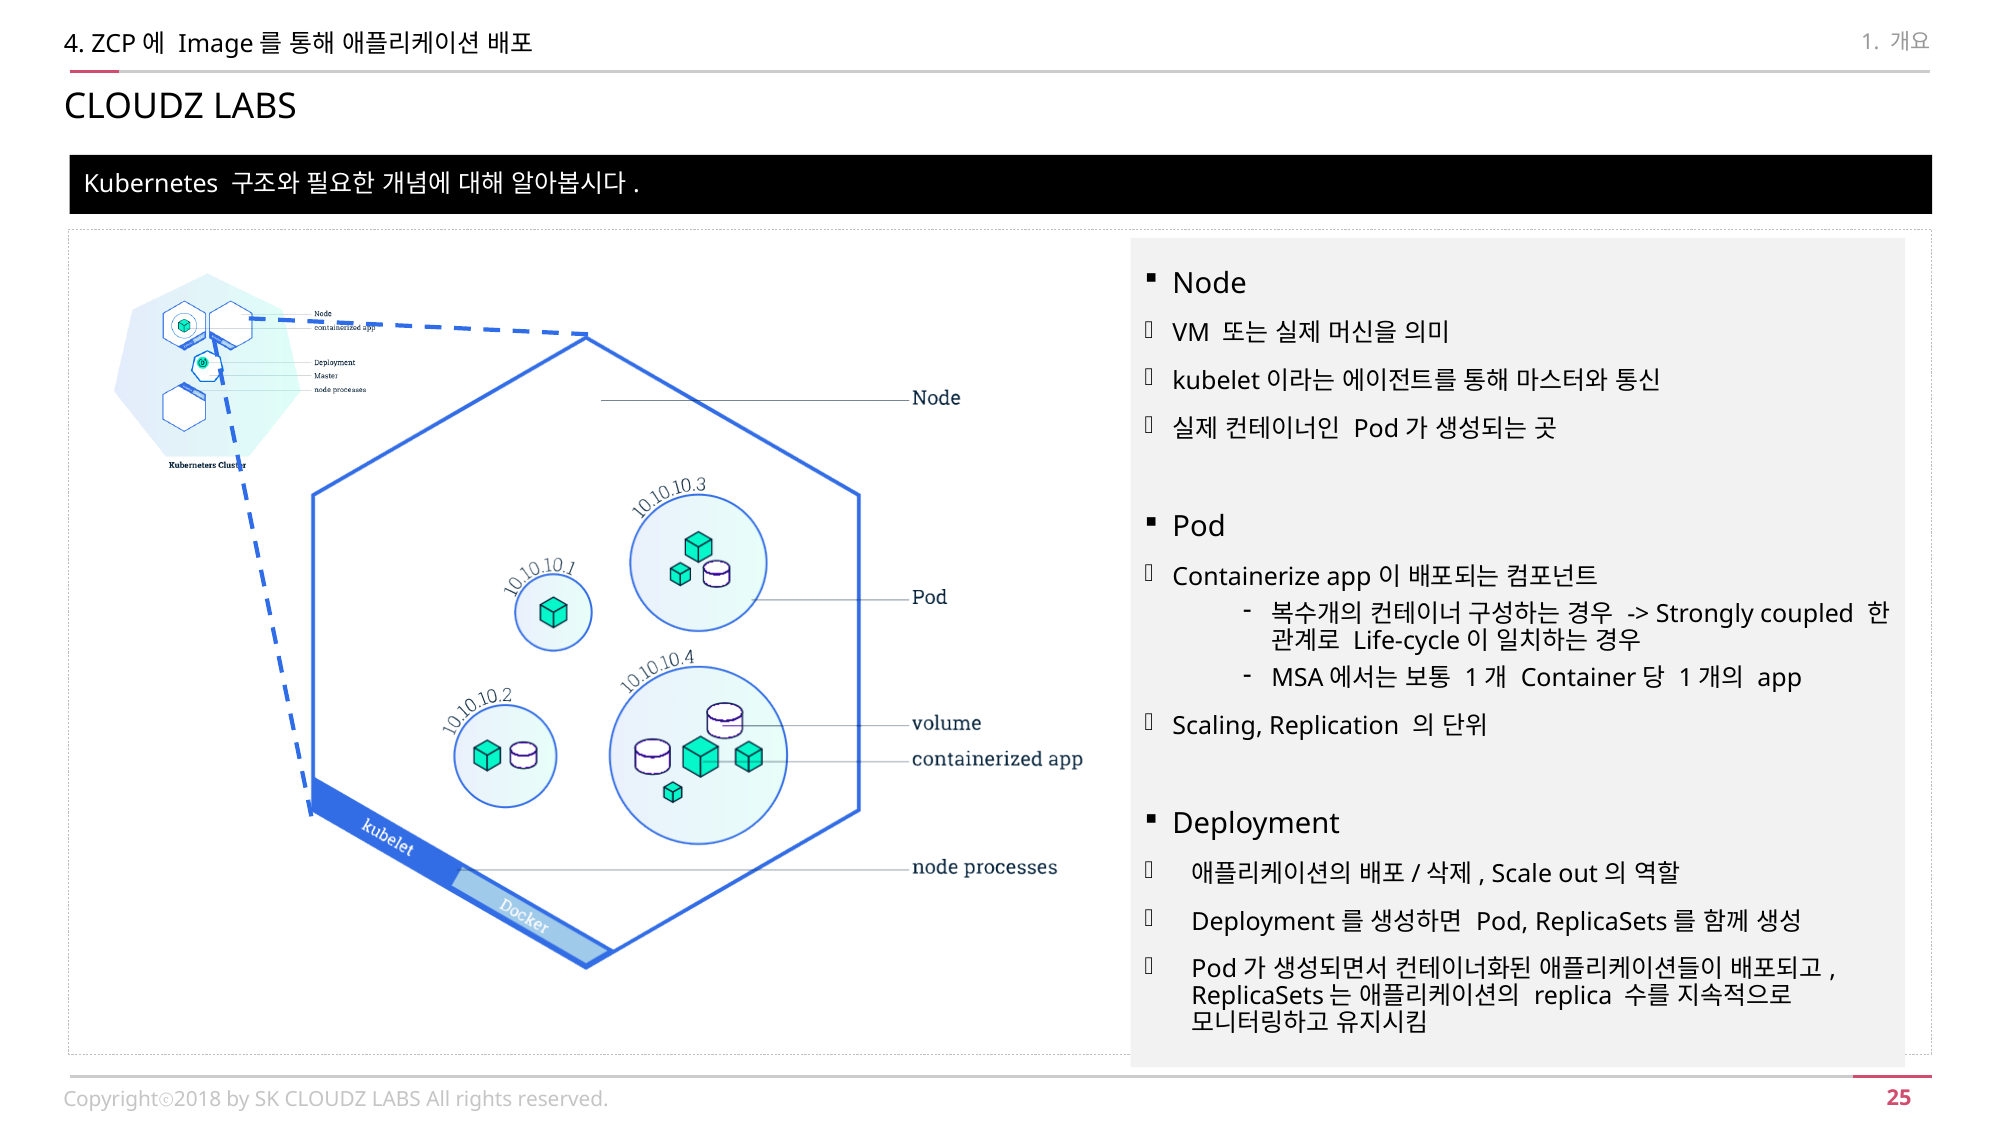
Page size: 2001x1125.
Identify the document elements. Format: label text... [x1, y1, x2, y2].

footer Copyrightⓒ2018 by SK CLOUDZ LABS All rights reserved. [48, 1072, 1102, 1124]
list 4. ZCP에 Image를 통해 애플리케이션 배포 [50, 30, 1153, 78]
list CLOUDZ LABS [50, 79, 1931, 144]
list 1. 개요 [1159, 30, 1931, 79]
text_box [59, 238, 1130, 778]
list Kubernetes 구조와 필요한 개념에 대해 알아봅시다. [69, 154, 1933, 214]
list Node VM 또는 실제 머신을 의미 kubelet이라는 에이전트를 통해 마스터와 통신 실제 컨테이너인 Pod가 생성되는 곳 Pod Containerize app이 배포되는 컴포넌트 복수개의 컨테이너 구성하는 경우 -> Strongly coupled 한 관계로 Life-cycle이 일치하는 경우 MSA에서는 보통 1개 Container당 1개의 app Scaling, Replication 의 단위 Deployment 애플리케이션의 배포/삭제, Scale out의 역할 Deployment를 생성하면 Pod, ReplicaSets를 함께 생성 Pod가 생성되면서 컨테이너화된 애플리케이션들이 배포되고, ReplicaSets는 애플리케이션의 replica 수를 지속적으로 모니터링하고 유지시킴 [1130, 237, 1906, 1068]
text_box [96, 254, 1106, 989]
